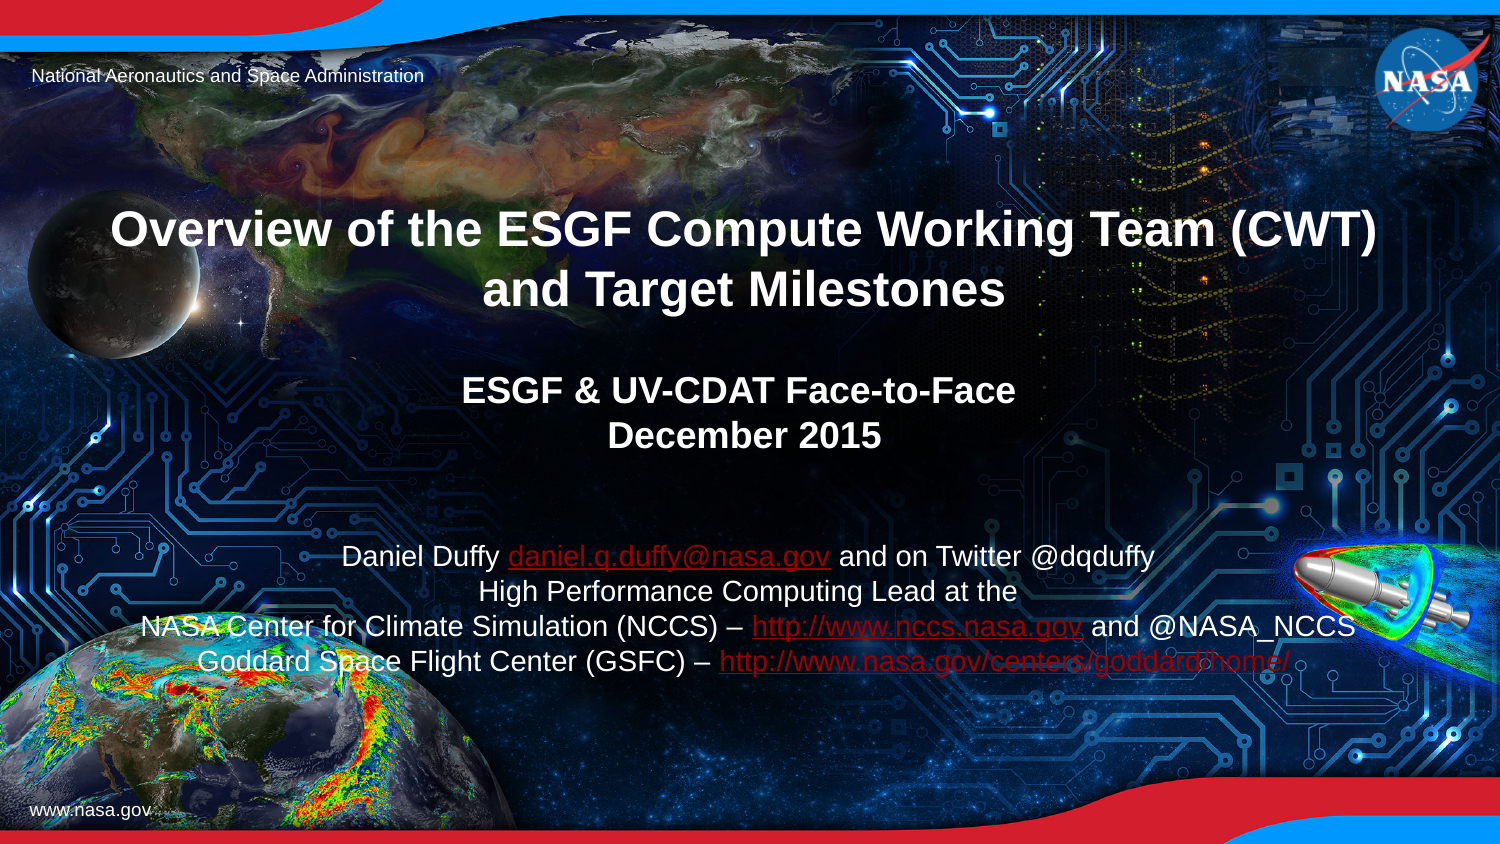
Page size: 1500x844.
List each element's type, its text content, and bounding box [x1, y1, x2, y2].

title Overview of the ESGF Compute Working Team (CWT) and Target Milestones ESGF & UV-CDAT Face-to-Face December 2015 [62, 139, 1427, 514]
picture [0, 0, 1500, 844]
subtitle Daniel Duffy daniel.q.duffy@nasa.gov and on Twitter @dqduffy High Performance Computing Lead at the NASA Center for Climate Simulation (NCCS) – http://www.nccs.nasa.gov and @NASA_NCCS Goddard Space Flight Center (GSFC) – http://www.nasa.gov/centers/goddard/home/ [17, 529, 1480, 728]
